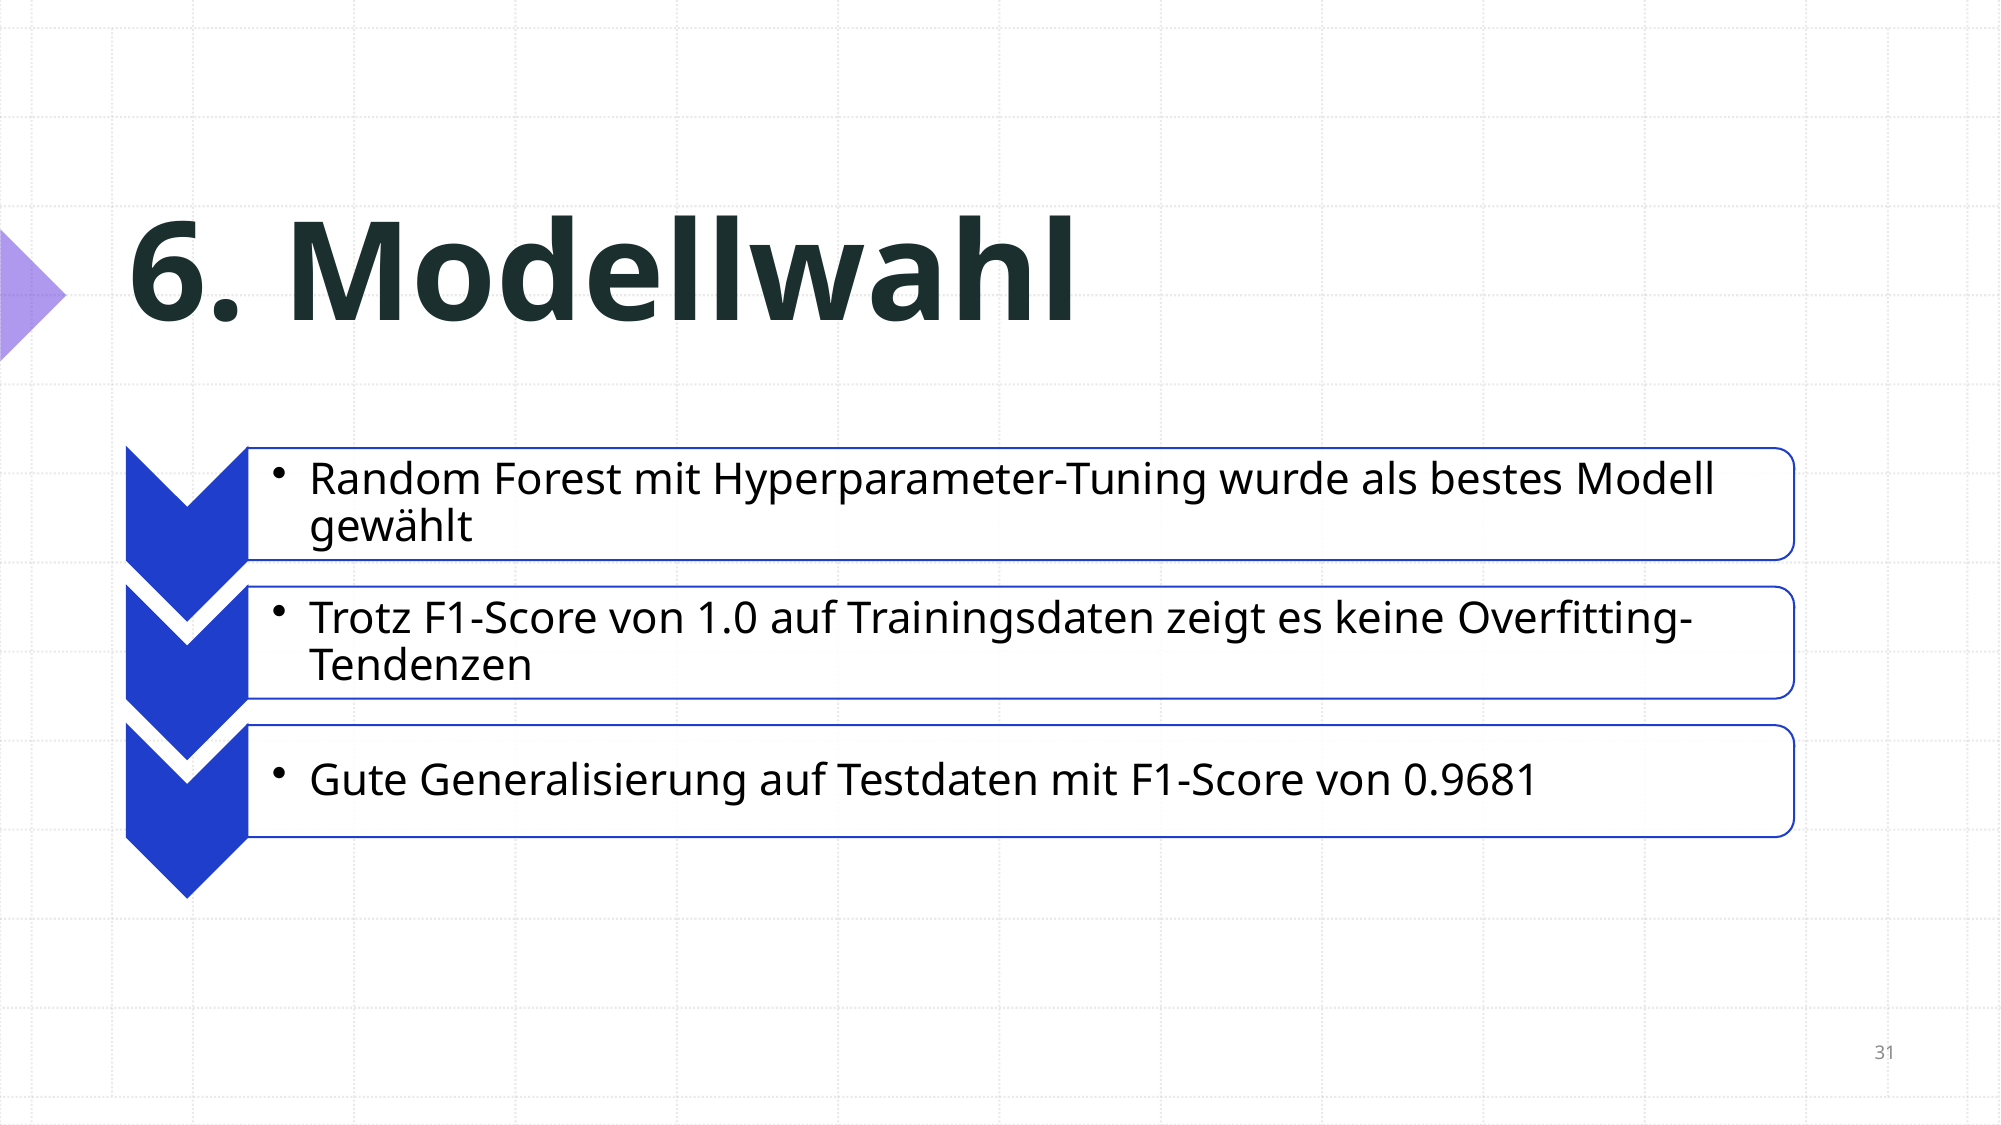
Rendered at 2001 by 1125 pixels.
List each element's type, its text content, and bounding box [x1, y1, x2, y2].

slide_number 31 [1805, 1019, 1966, 1089]
title 6. Modellwahl [113, 119, 1808, 356]
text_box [126, 448, 1795, 898]
